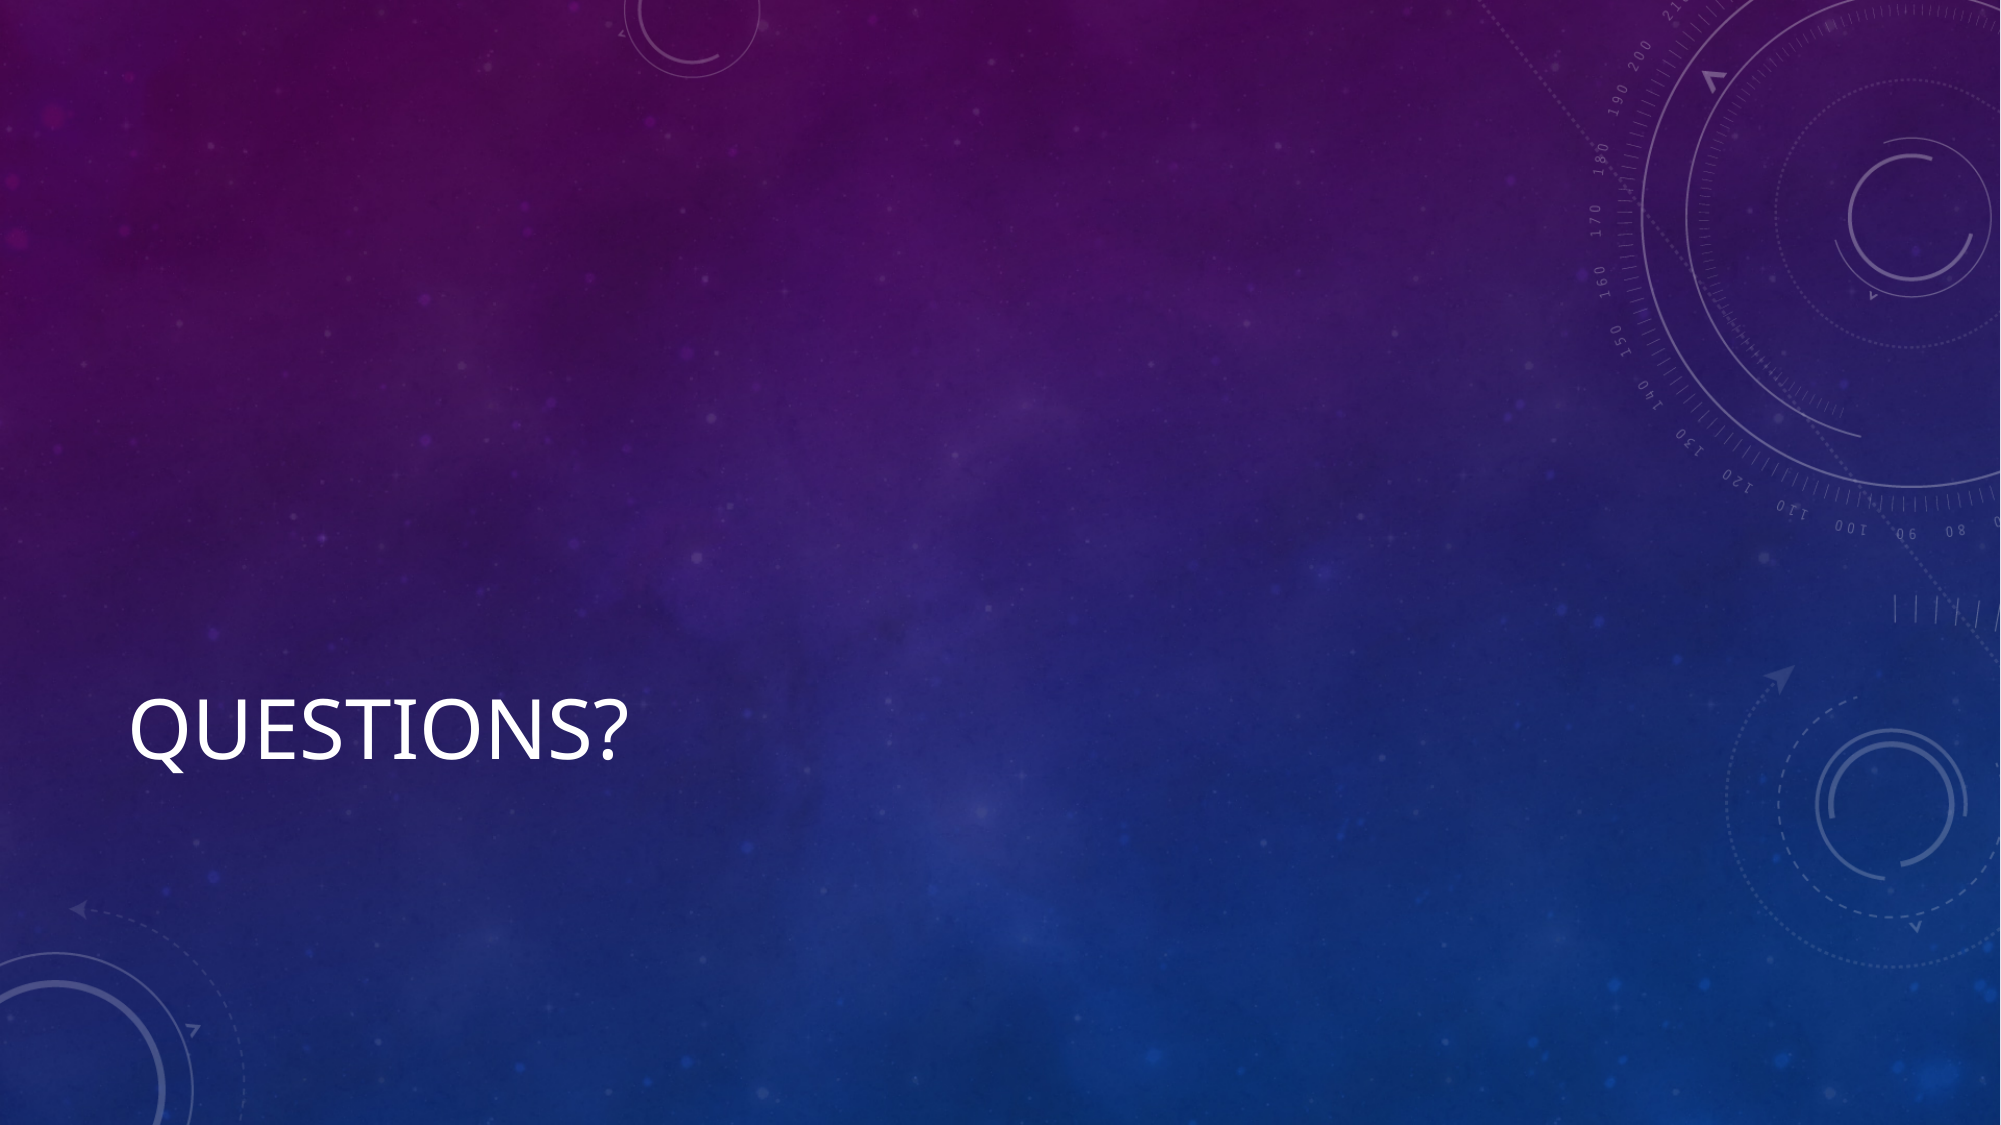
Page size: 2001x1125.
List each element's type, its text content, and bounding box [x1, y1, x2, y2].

title Questions? [112, 542, 1775, 784]
picture [0, 0, 2001, 1125]
